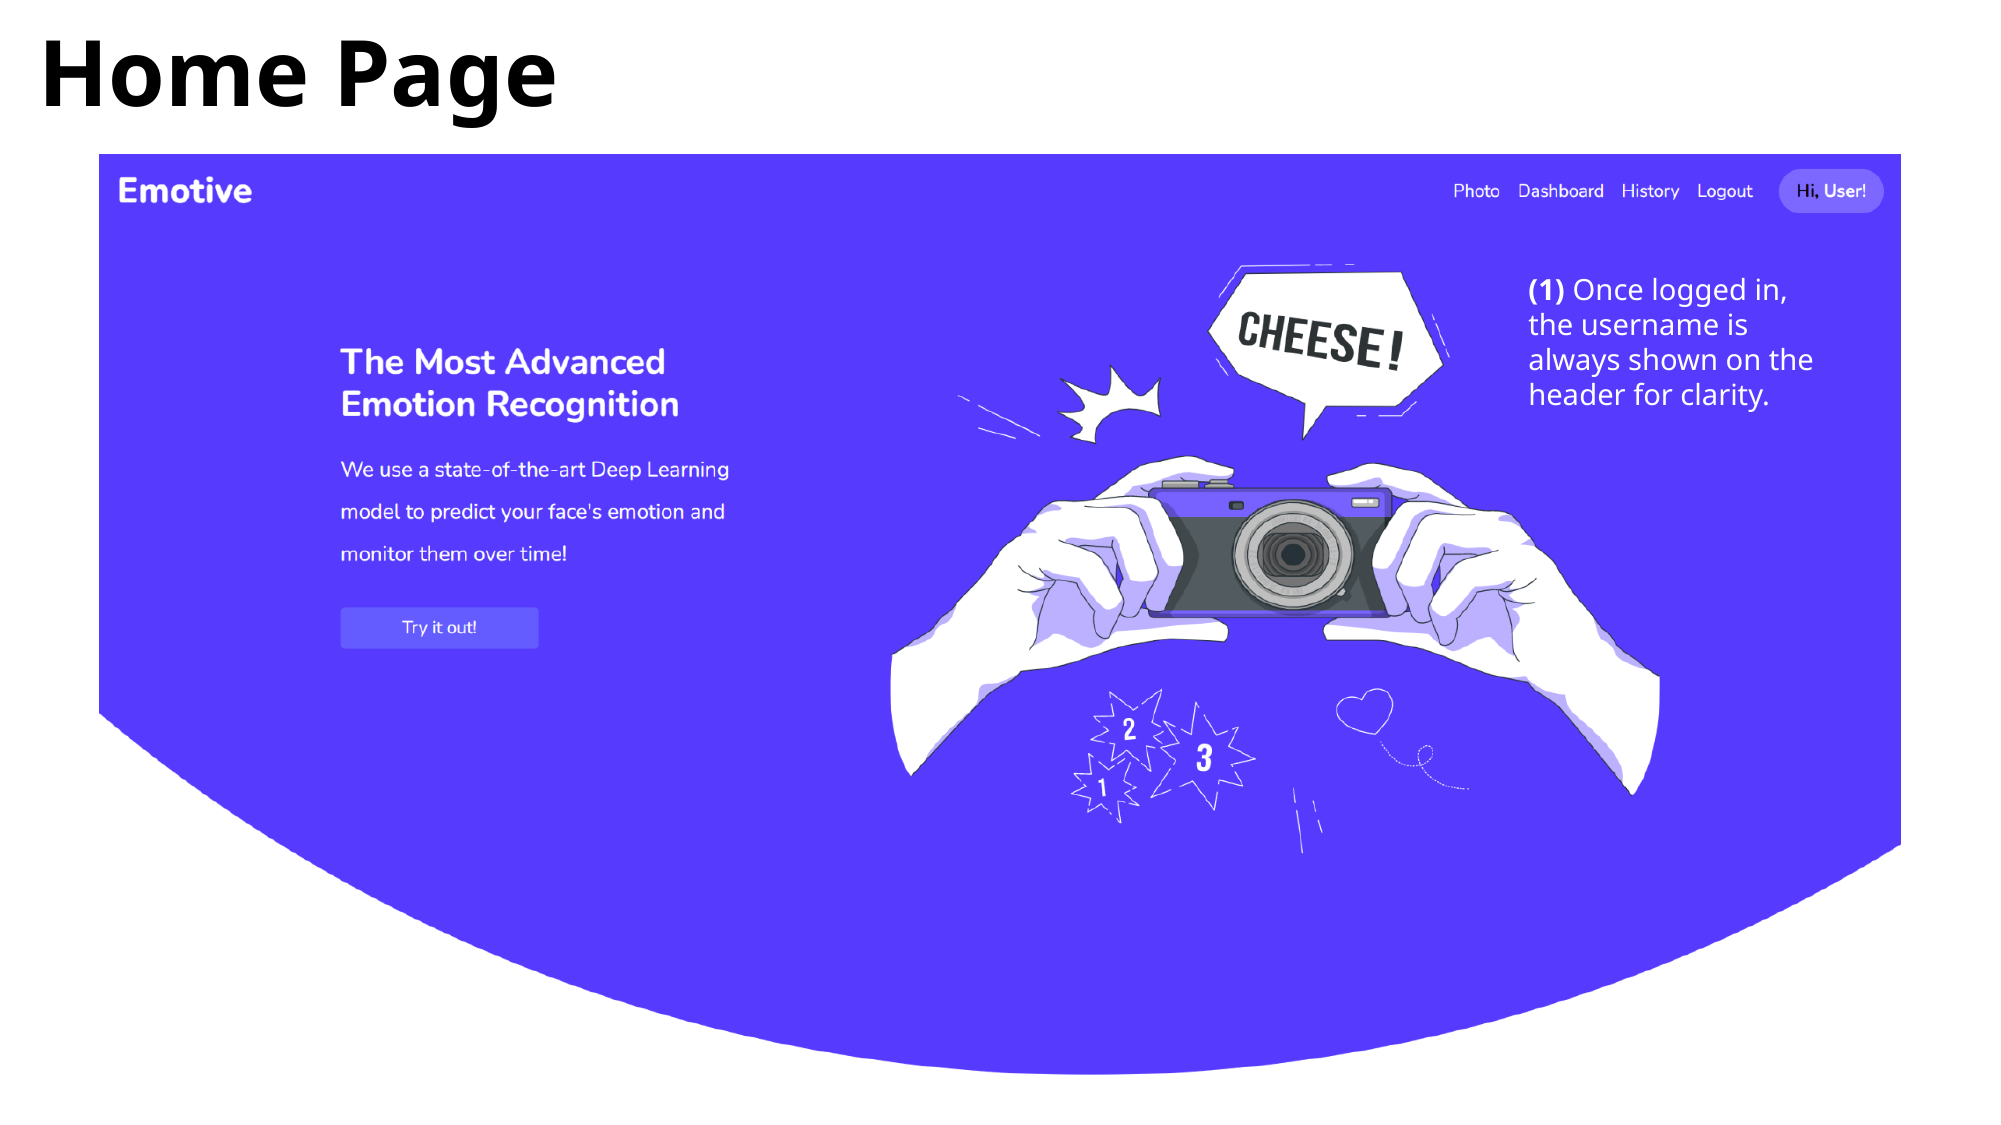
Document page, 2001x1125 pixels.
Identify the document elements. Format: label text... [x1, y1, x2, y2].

picture [98, 154, 1902, 1104]
title Home Page [23, 0, 2000, 155]
